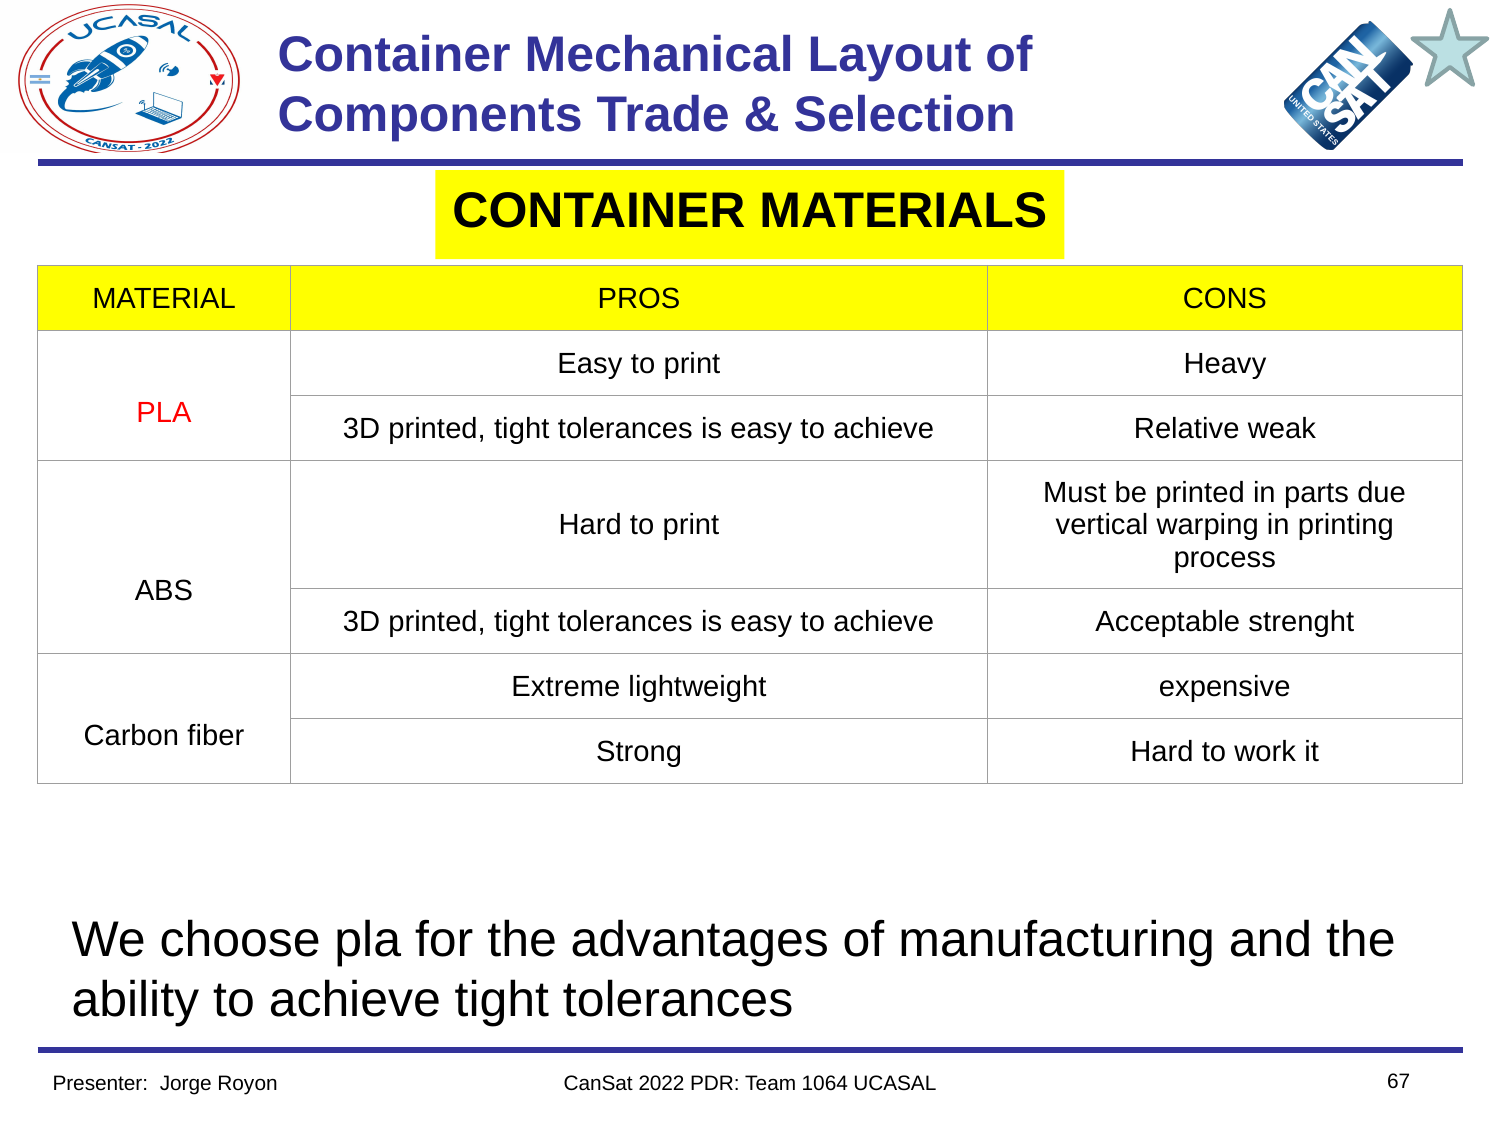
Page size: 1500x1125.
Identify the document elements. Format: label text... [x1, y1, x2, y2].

table_cell Carbon fiber [38, 654, 290, 783]
table_cell Extreme lightweight [291, 654, 987, 718]
table_cell Heavy [988, 331, 1462, 395]
picture [1284, 21, 1413, 150]
table_cell PLA [38, 331, 290, 460]
table_cell Hard to print [291, 461, 987, 588]
table_header PROS [291, 266, 987, 330]
table_cell 3D printed, tight tolerances is easy to achieve [291, 396, 987, 460]
footer CanSat 2022 PDR: Team 1064 UCASAL [450, 1062, 1050, 1103]
slide_number ‹#› [1312, 1059, 1425, 1100]
table_cell Hard to work it [988, 719, 1462, 783]
table_cell ABS [38, 461, 290, 653]
table_cell Relative weak [988, 396, 1462, 460]
table_cell Must be printed in parts due vertical warping in printing process [988, 461, 1462, 588]
table_cell 3D printed, tight tolerances is easy to achieve [291, 589, 987, 653]
text_box [1412, 9, 1488, 85]
text_box We choose pla for the advantages of manufacturing and the ability to achieve tight tolerances [56, 891, 1463, 1042]
table_cell Acceptable strenght [988, 589, 1462, 653]
table_cell Easy to print [291, 331, 987, 395]
table_header MATERIAL [38, 266, 290, 330]
text_box CONTAINER MATERIALS [435, 170, 1065, 260]
text_box Presenter: Jorge Royon [37, 1062, 413, 1103]
table_header CONS [988, 266, 1462, 330]
table_cell Strong [291, 719, 987, 783]
table_cell expensive [988, 654, 1462, 718]
picture [0, 0, 260, 153]
title Container Mechanical Layout of Components Trade & Selection [263, 12, 1238, 150]
